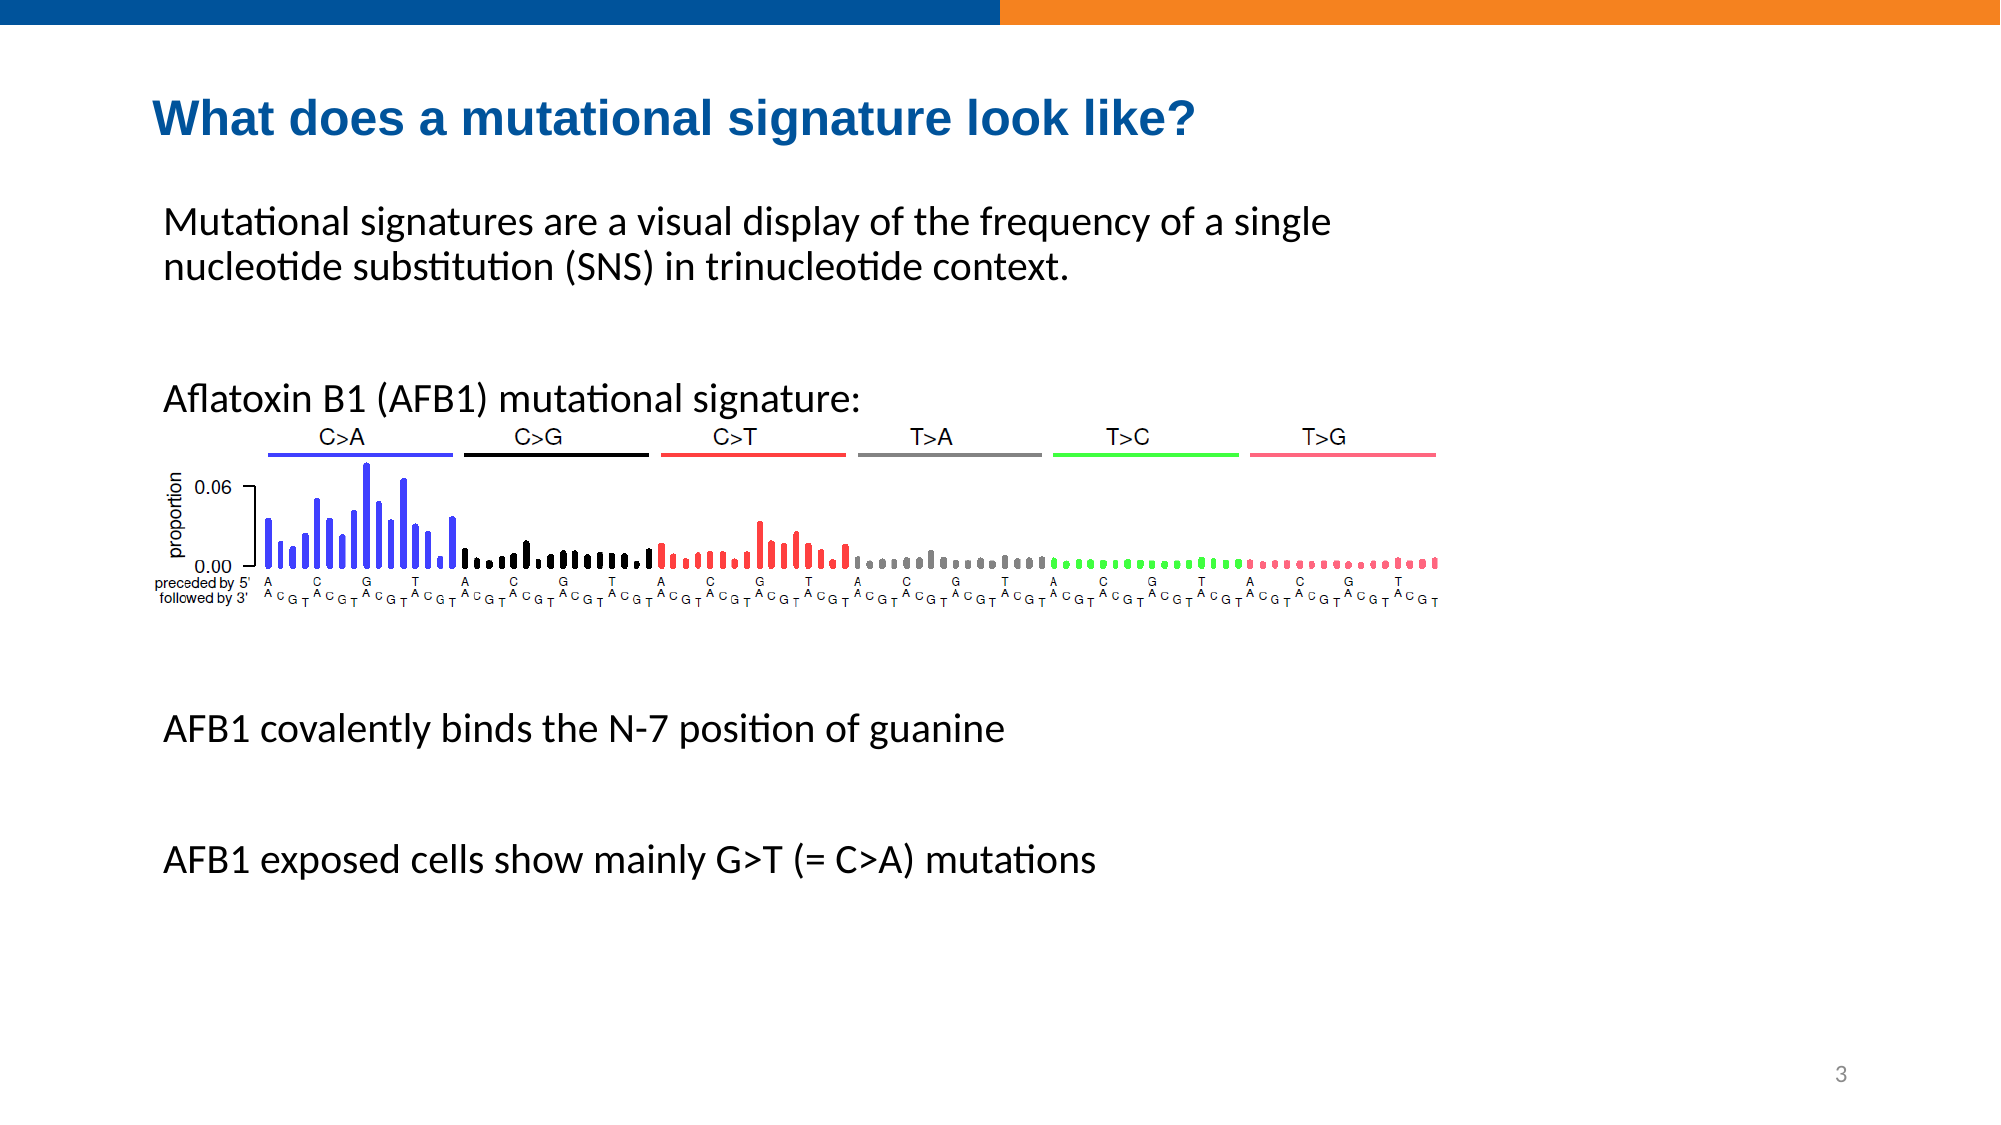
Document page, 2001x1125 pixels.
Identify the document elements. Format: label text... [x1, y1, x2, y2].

list Mutational signatures are a visual display of the frequency of a single nucleotide substitution (SNS) in trinucleotide context. Aflatoxin B1 (AFB1) mutational signature: AFB1 covalently binds the N-7 position of guanine AFB1 exposed cells show mainly G>T (= C>A) mutations [148, 192, 1442, 420]
slide_number 3 [1412, 1042, 1863, 1103]
picture [148, 420, 1442, 616]
list Mutational signatures are a visual display of the frequency of a single nucleotide substitution (SNS) in trinucleotide context. Aflatoxin B1 (AFB1) mutational signature: AFB1 covalently binds the N-7 position of guanine AFB1 exposed cells show mainly G>T (= C>A) mutations [148, 616, 1442, 924]
text_box What does a mutational signature look like? [137, 59, 1863, 178]
picture [0, 0, 2000, 25]
